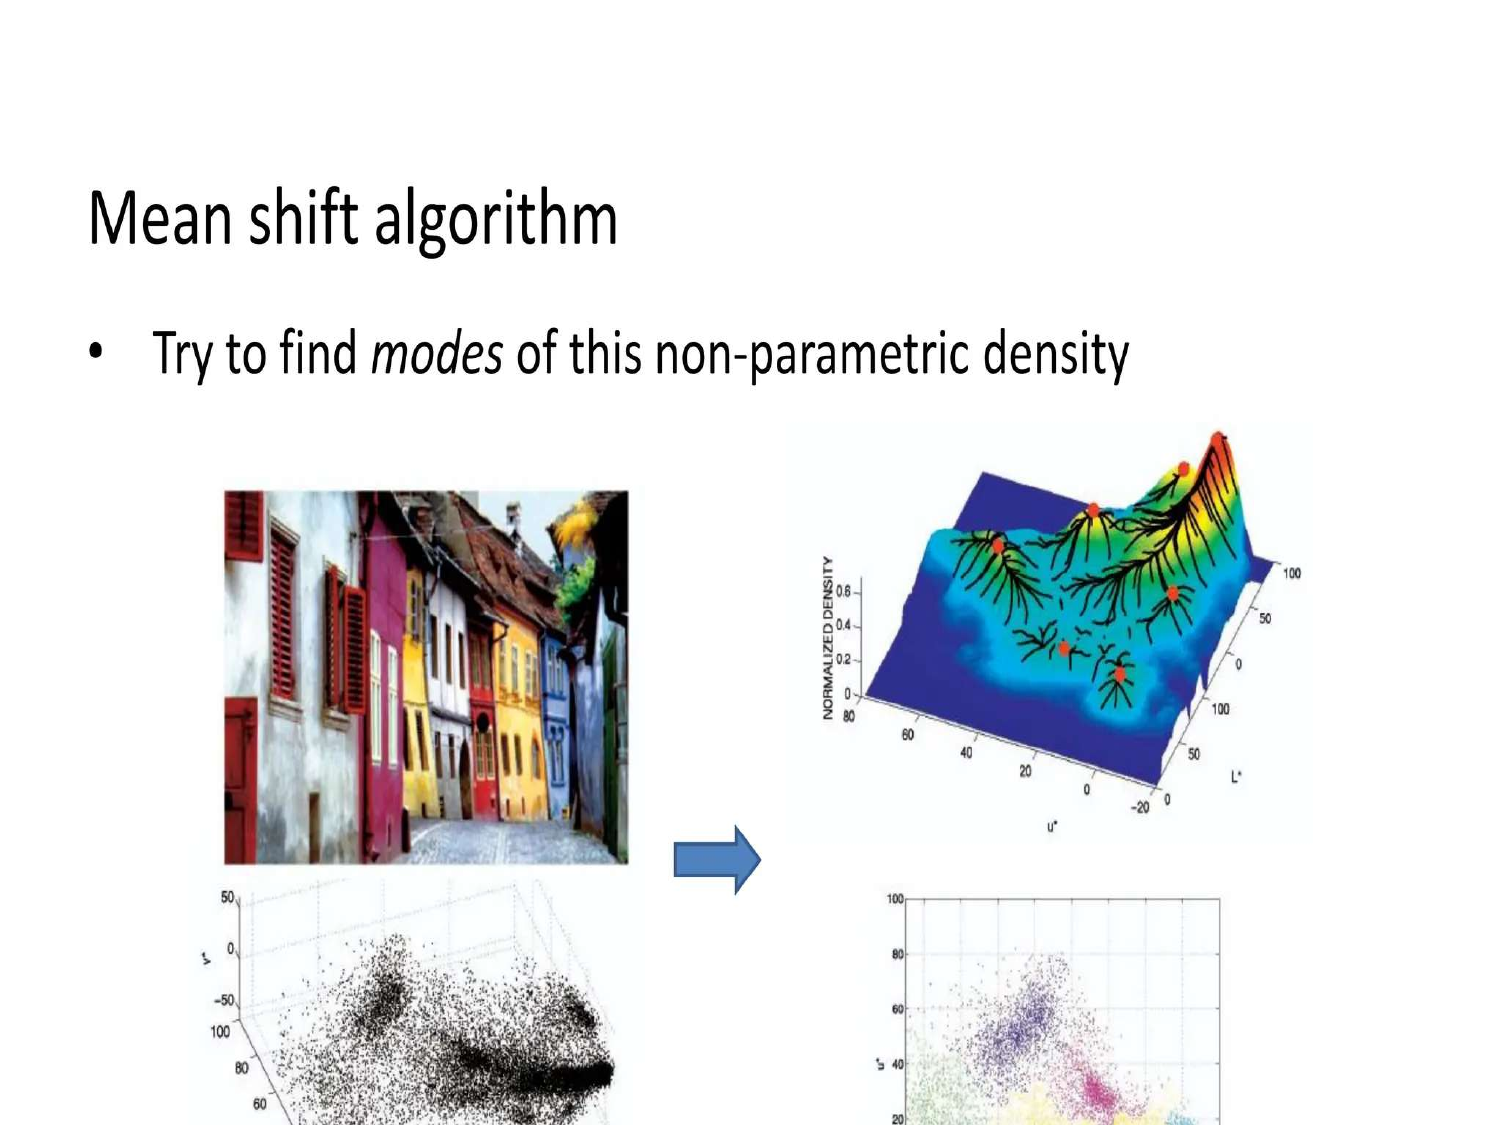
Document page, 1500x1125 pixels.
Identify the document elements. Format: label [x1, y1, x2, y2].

picture [0, 140, 1500, 1125]
